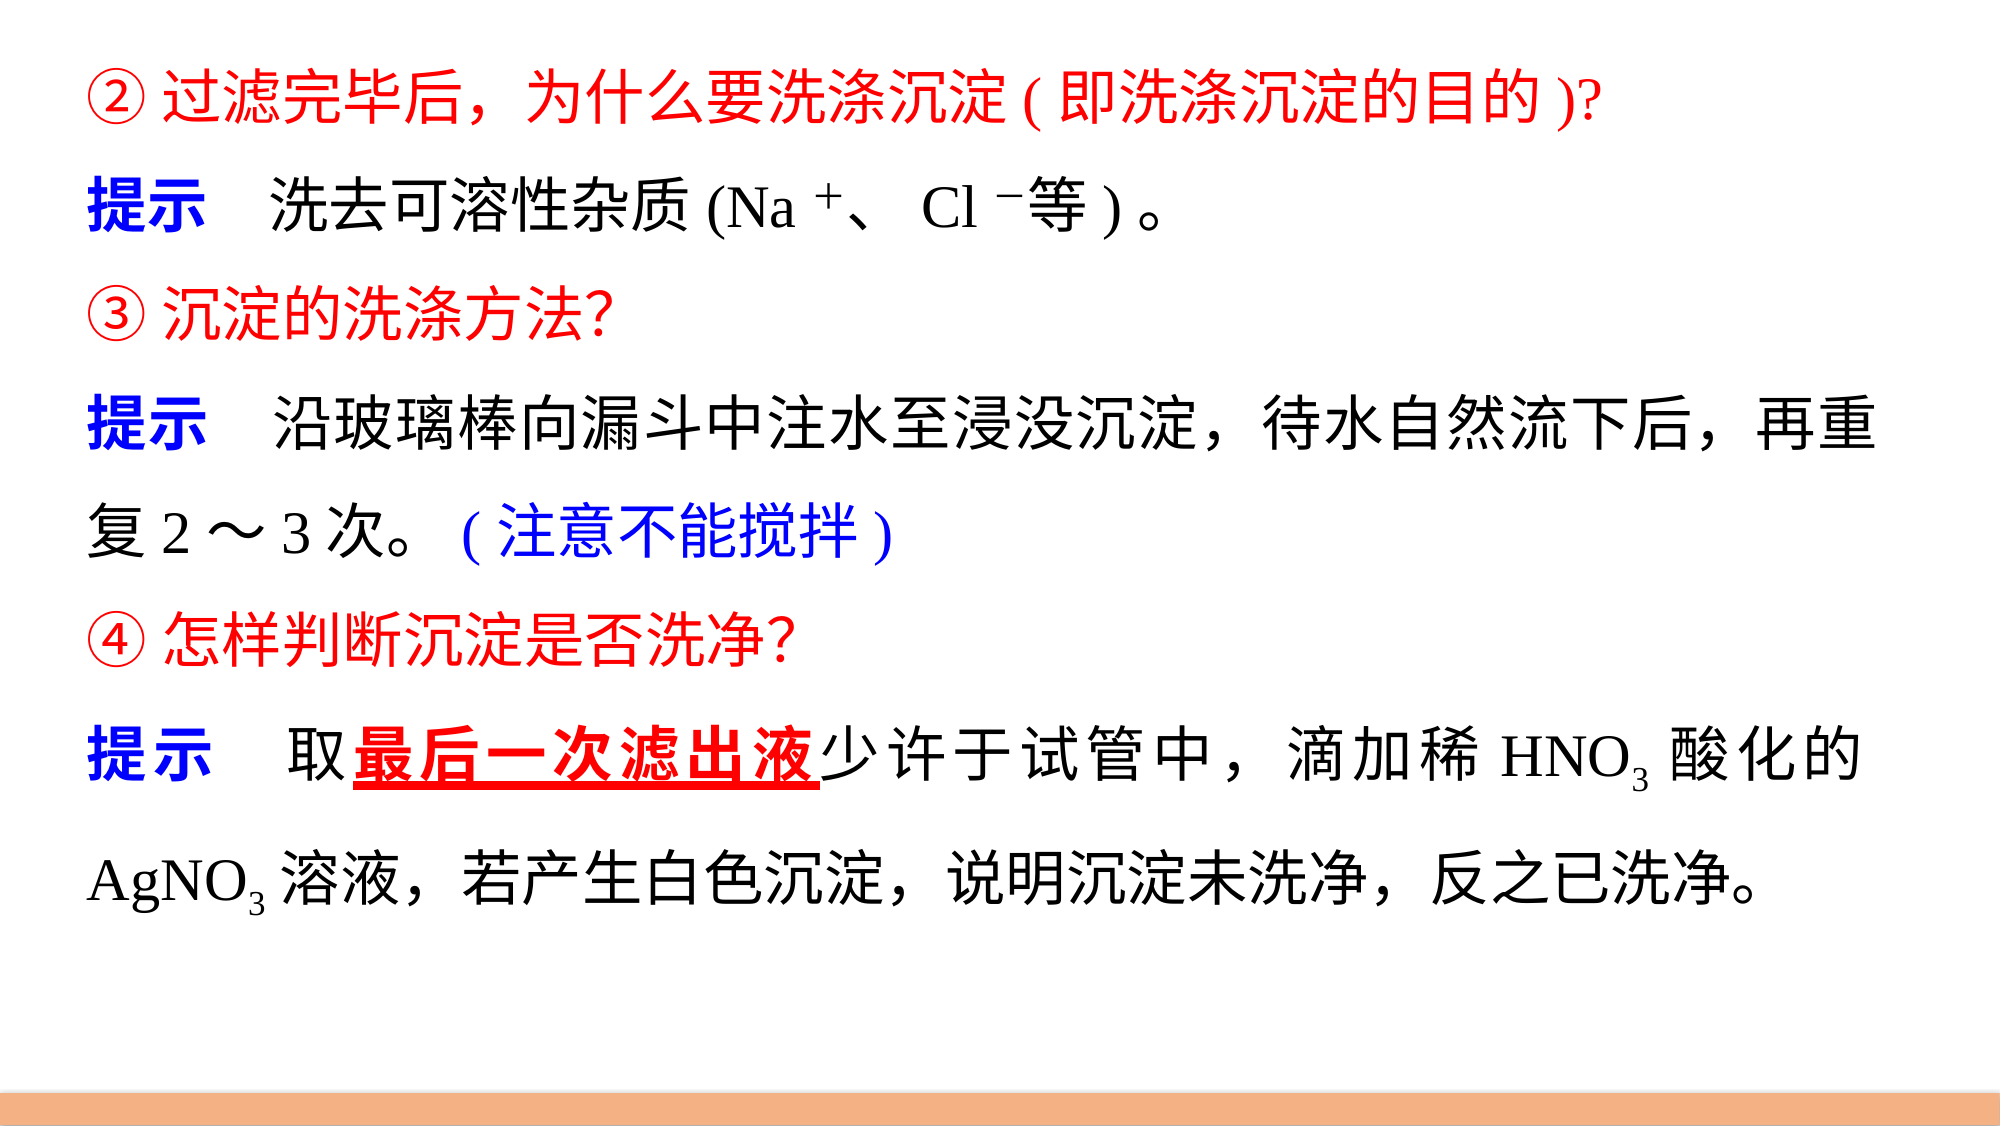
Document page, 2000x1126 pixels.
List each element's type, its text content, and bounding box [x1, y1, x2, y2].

text_box [0, 1092, 2000, 1126]
text_box ②过滤完毕后，为什么要洗涤沉淀(即洗涤沉淀的目的)? 提示 洗去可溶性杂质(Na＋、Cl－等)。 ③沉淀的洗涤方法？ 提示 沿玻璃棒向漏斗中注水至浸没沉淀，待水自然流下后，再重复2～3次。(注意不能搅拌) ④怎样判断沉淀是否洗净？ 提示 取最后一次滤出液少许于试管中，滴加稀HNO3酸化的AgNO3溶液，若产生白色沉淀，说明沉淀未洗净，反之已洗净。 [66, 12, 1898, 932]
